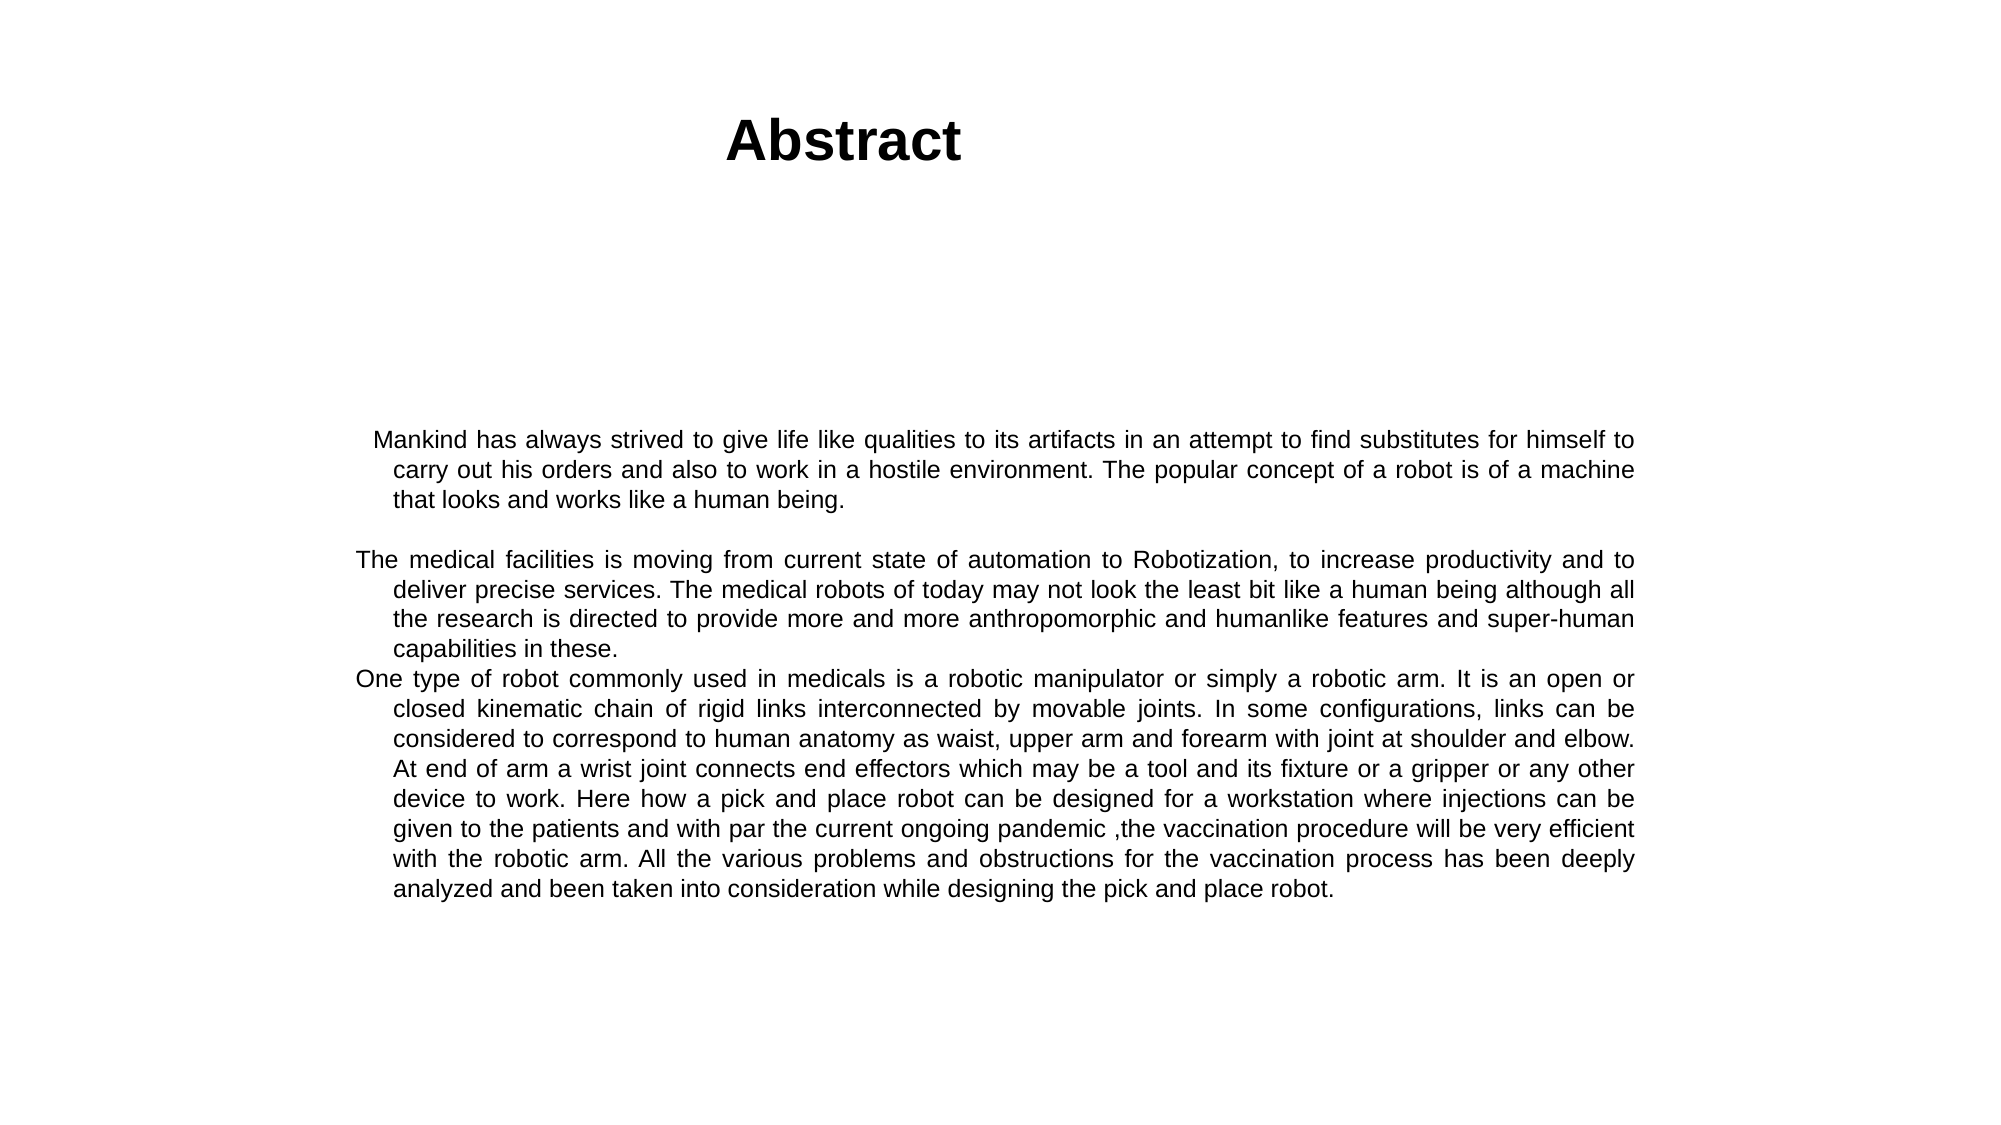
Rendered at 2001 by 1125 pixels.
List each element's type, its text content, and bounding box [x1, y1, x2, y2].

title Abstract [362, 56, 1713, 198]
subtitle Mankind has always strived to give life like qualities to its artifacts in an attempt to find substitutes for himself to carry out his orders and also to work in a hostile environment. The popular concept of a robot is of a machine that looks and works like a human being. The medical facilities is moving from current state of automation to Robotization, to increase productivity and to deliver precise services. The medical robots of today may not look the least bit like a human being although all the research is directed to provide more and more anthropomorphic and humanlike features and super-human capabilities in these. One type of robot commonly used in medicals is a robotic manipulator or simply a robotic arm. It is an open or closed kinematic chain of rigid links interconnected by movable joints. In some configurations, links can be considered to correspond to human anatomy as waist, upper arm and forearm with joint at shoulder and elbow. At end of arm a wrist joint connects end effectors which may be a tool and its fixture or a gripper or any other device to work. Here how a pick and place robot can be designed for a workstation where injections can be given to the patients and with par the current ongoing pandemic ,the vaccination procedure will be very efficient with the robotic arm. All the various problems and obstructions for the vaccination process has been deeply analyzed and been taken into consideration while designing the pick and place robot. [303, 302, 1653, 1024]
